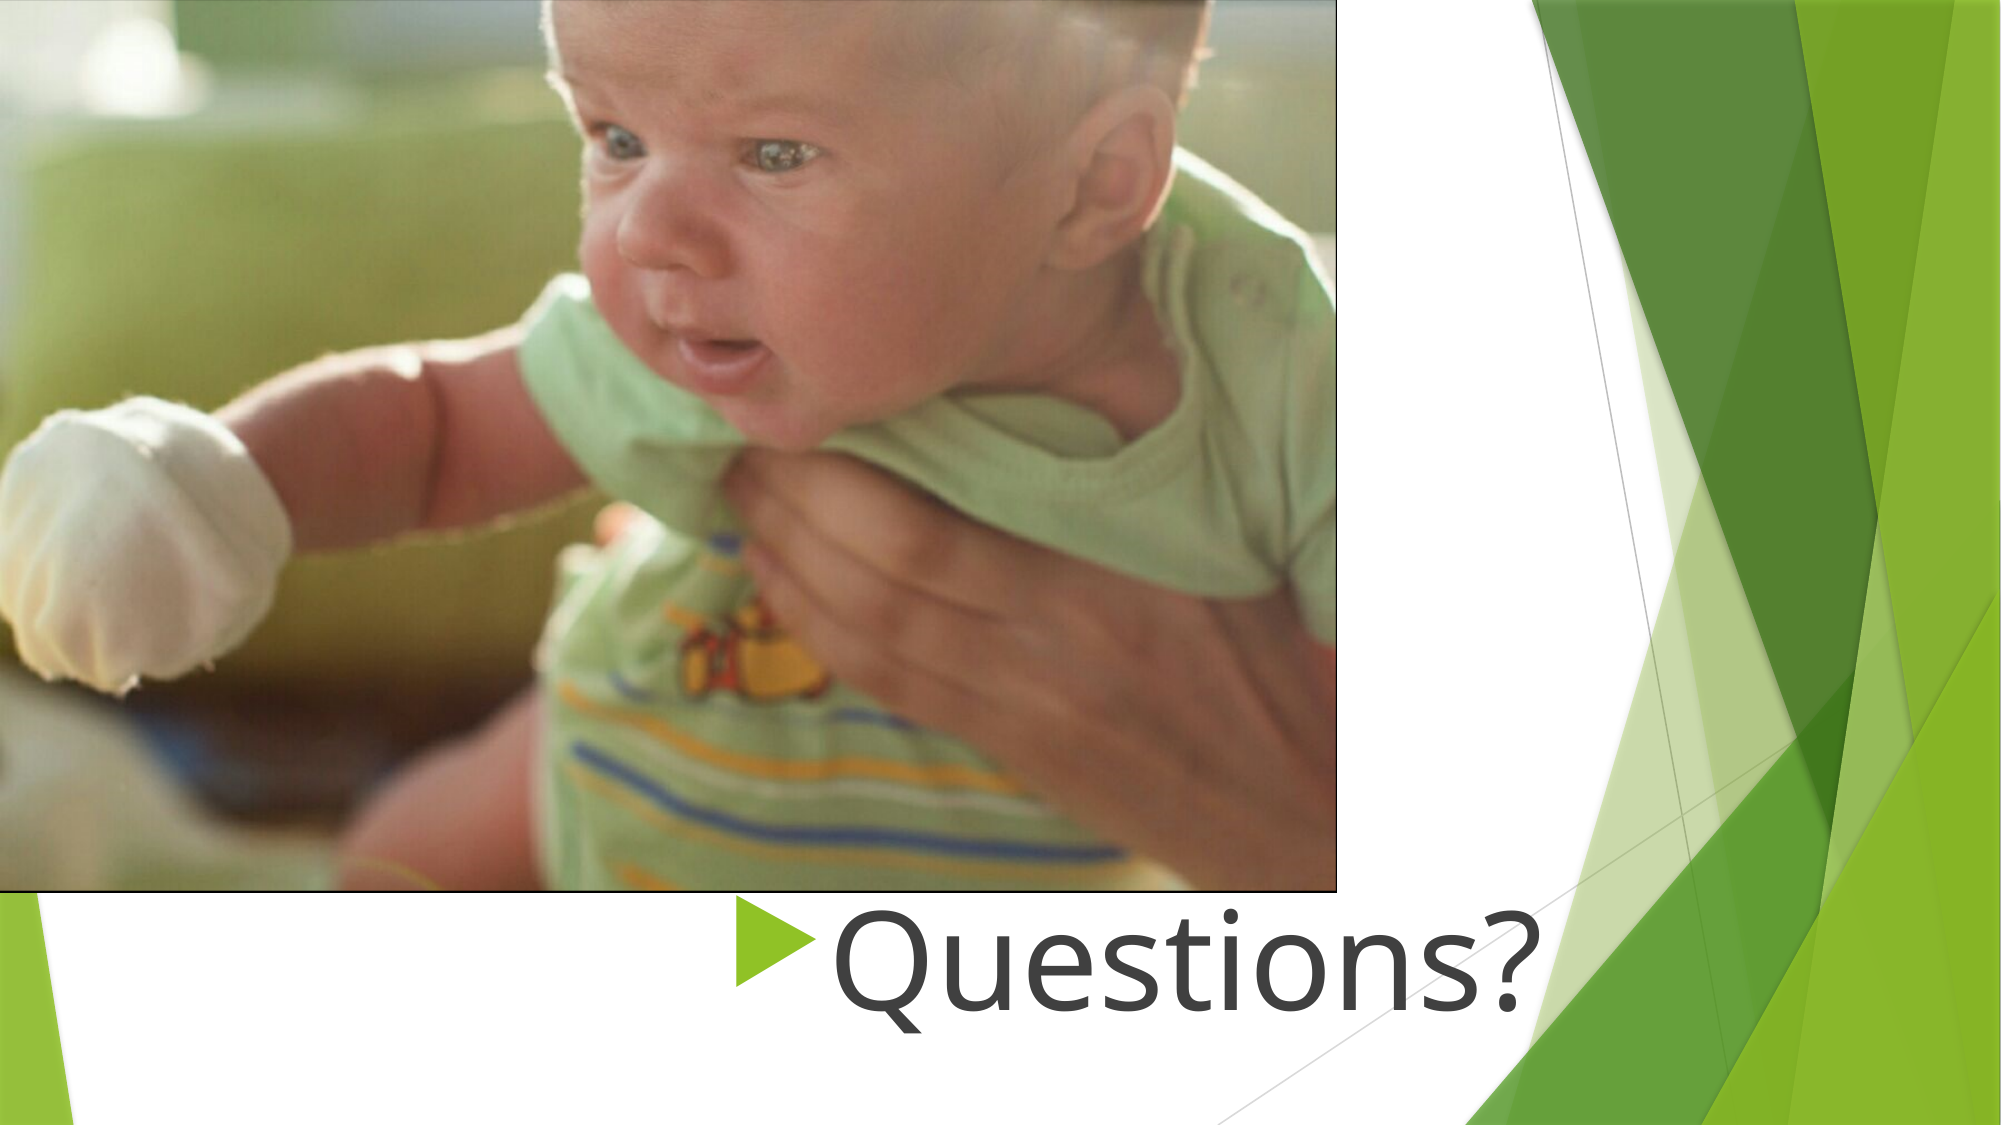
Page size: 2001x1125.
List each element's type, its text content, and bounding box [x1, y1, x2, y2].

list Questions? [167, 734, 1578, 1125]
picture [0, 0, 1337, 893]
